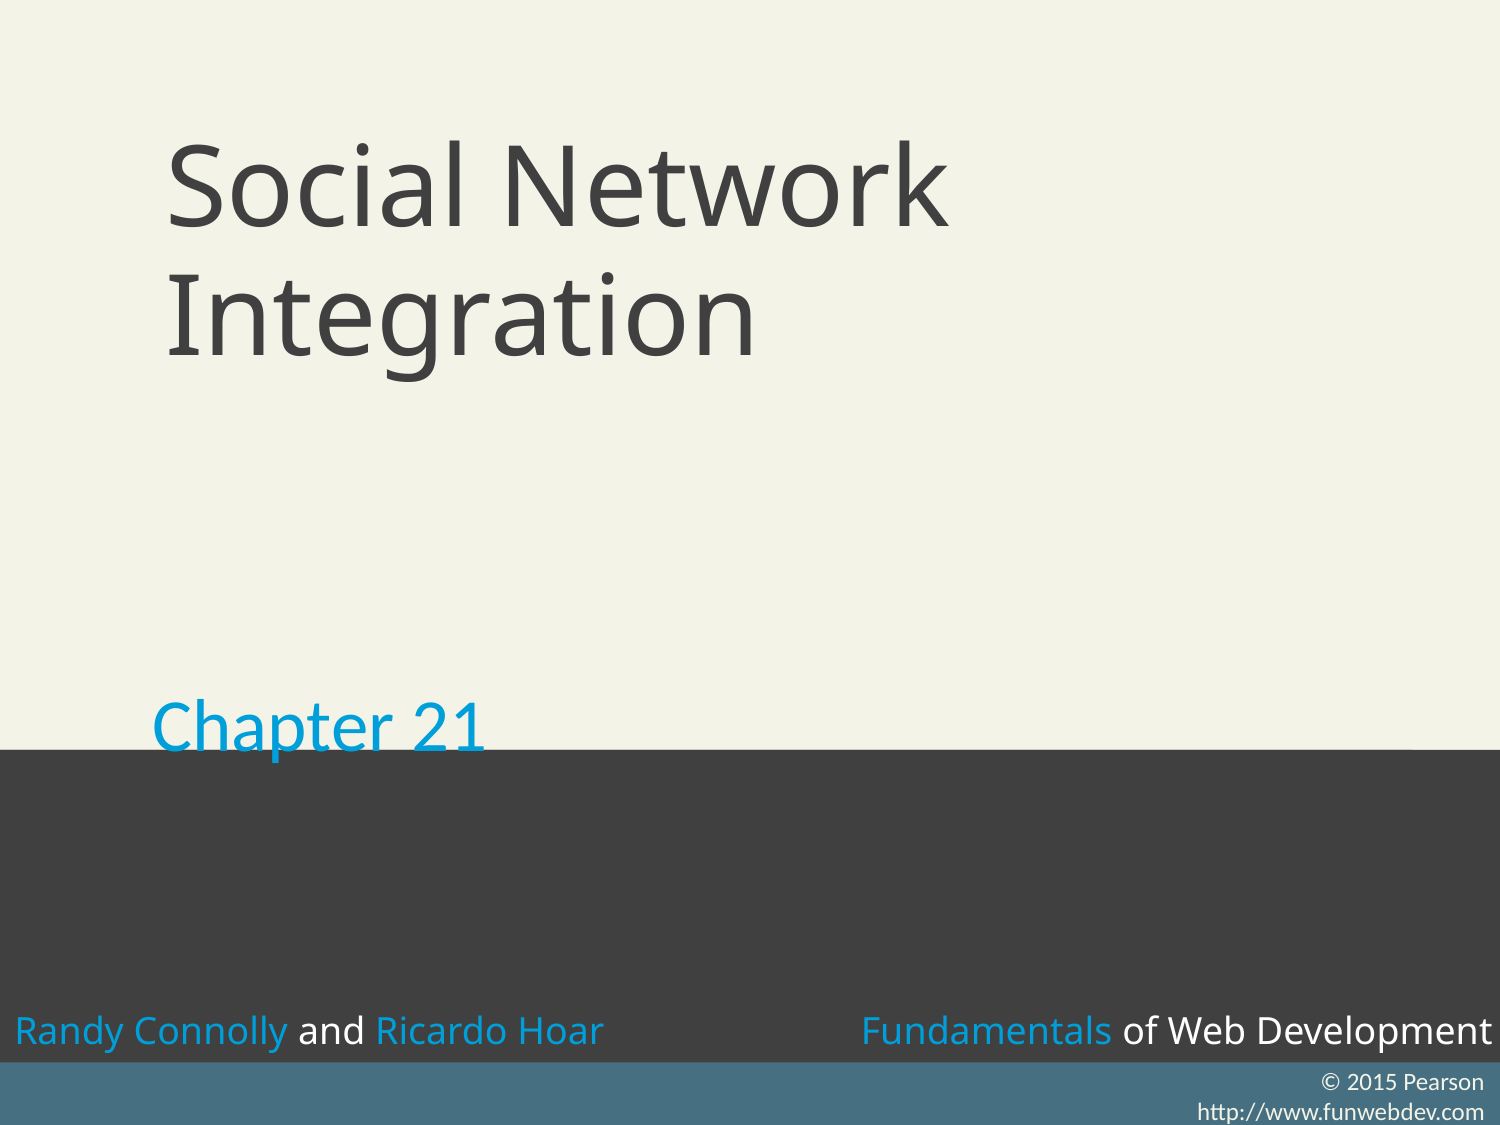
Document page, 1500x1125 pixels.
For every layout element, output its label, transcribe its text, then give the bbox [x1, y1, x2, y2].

title Social Network Integration [150, 112, 1350, 575]
subtitle Chapter 21 [137, 669, 1038, 757]
